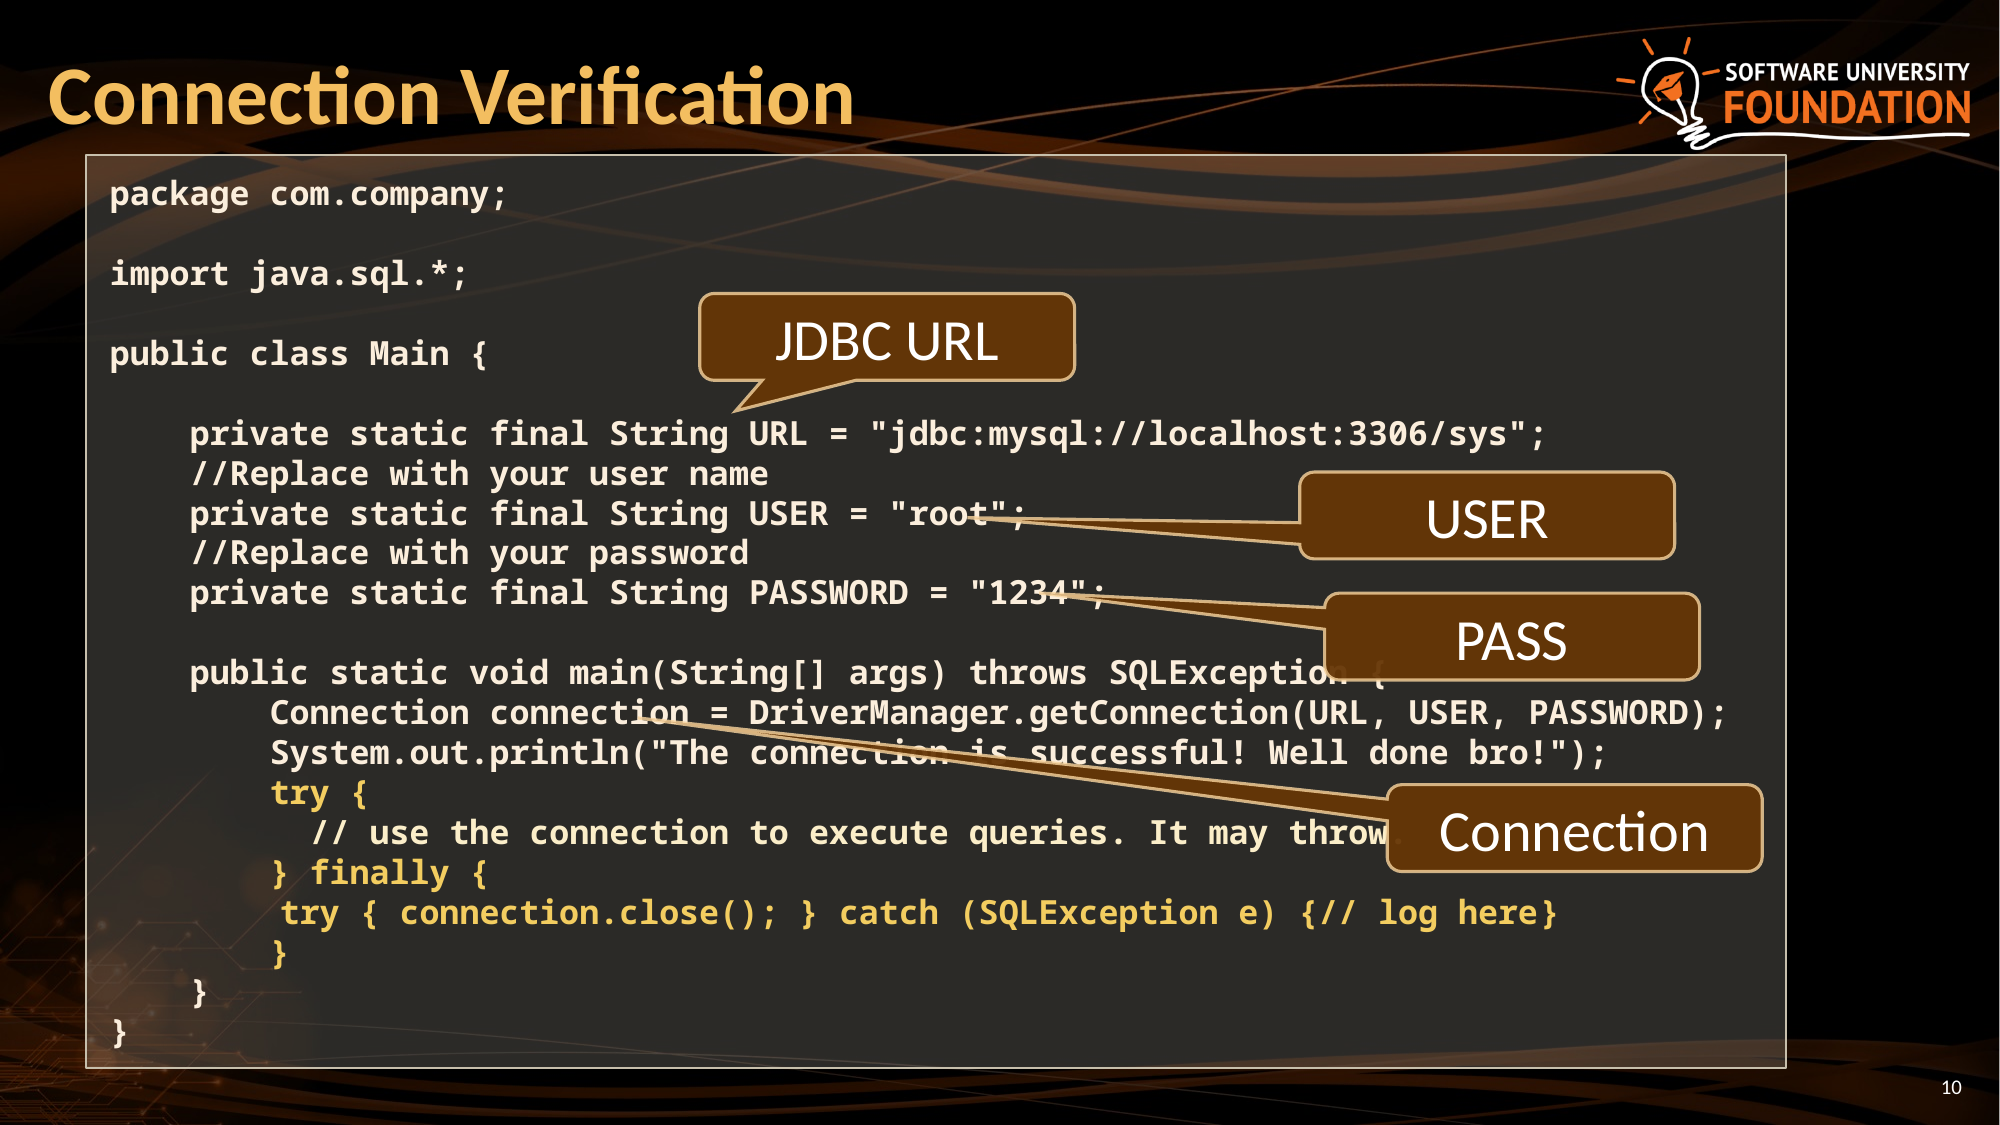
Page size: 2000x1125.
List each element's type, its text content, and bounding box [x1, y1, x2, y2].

text_box USER [967, 470, 1676, 560]
slide_number 10 [1897, 1070, 1968, 1103]
title Connection Verification [30, 6, 1602, 189]
text_box PASS [1039, 591, 1701, 682]
text_box Connection [637, 716, 1764, 873]
picture [0, 0, 2000, 1125]
text_box package com.company; import java.sql.*; public class Main { private static final String URL = "jdbc:mysql://localhost:3306/sys"; //Replace with your user name private static final String USER = "root"; //Replace with your password private static final String PASSWORD = "1234"; public static void main(String[] args) throws SQLException { Connection connection = DriverManager.getConnection(URL, USER, PASSWORD); System.out.println("The connection is successful! Well done bro!"); try { // use the connection to execute queries. It may throw. } finally { try { connection.close(); } catch (SQLException e) {// log here} } } } [86, 154, 1787, 1069]
text_box JDBC URL [698, 292, 1076, 413]
